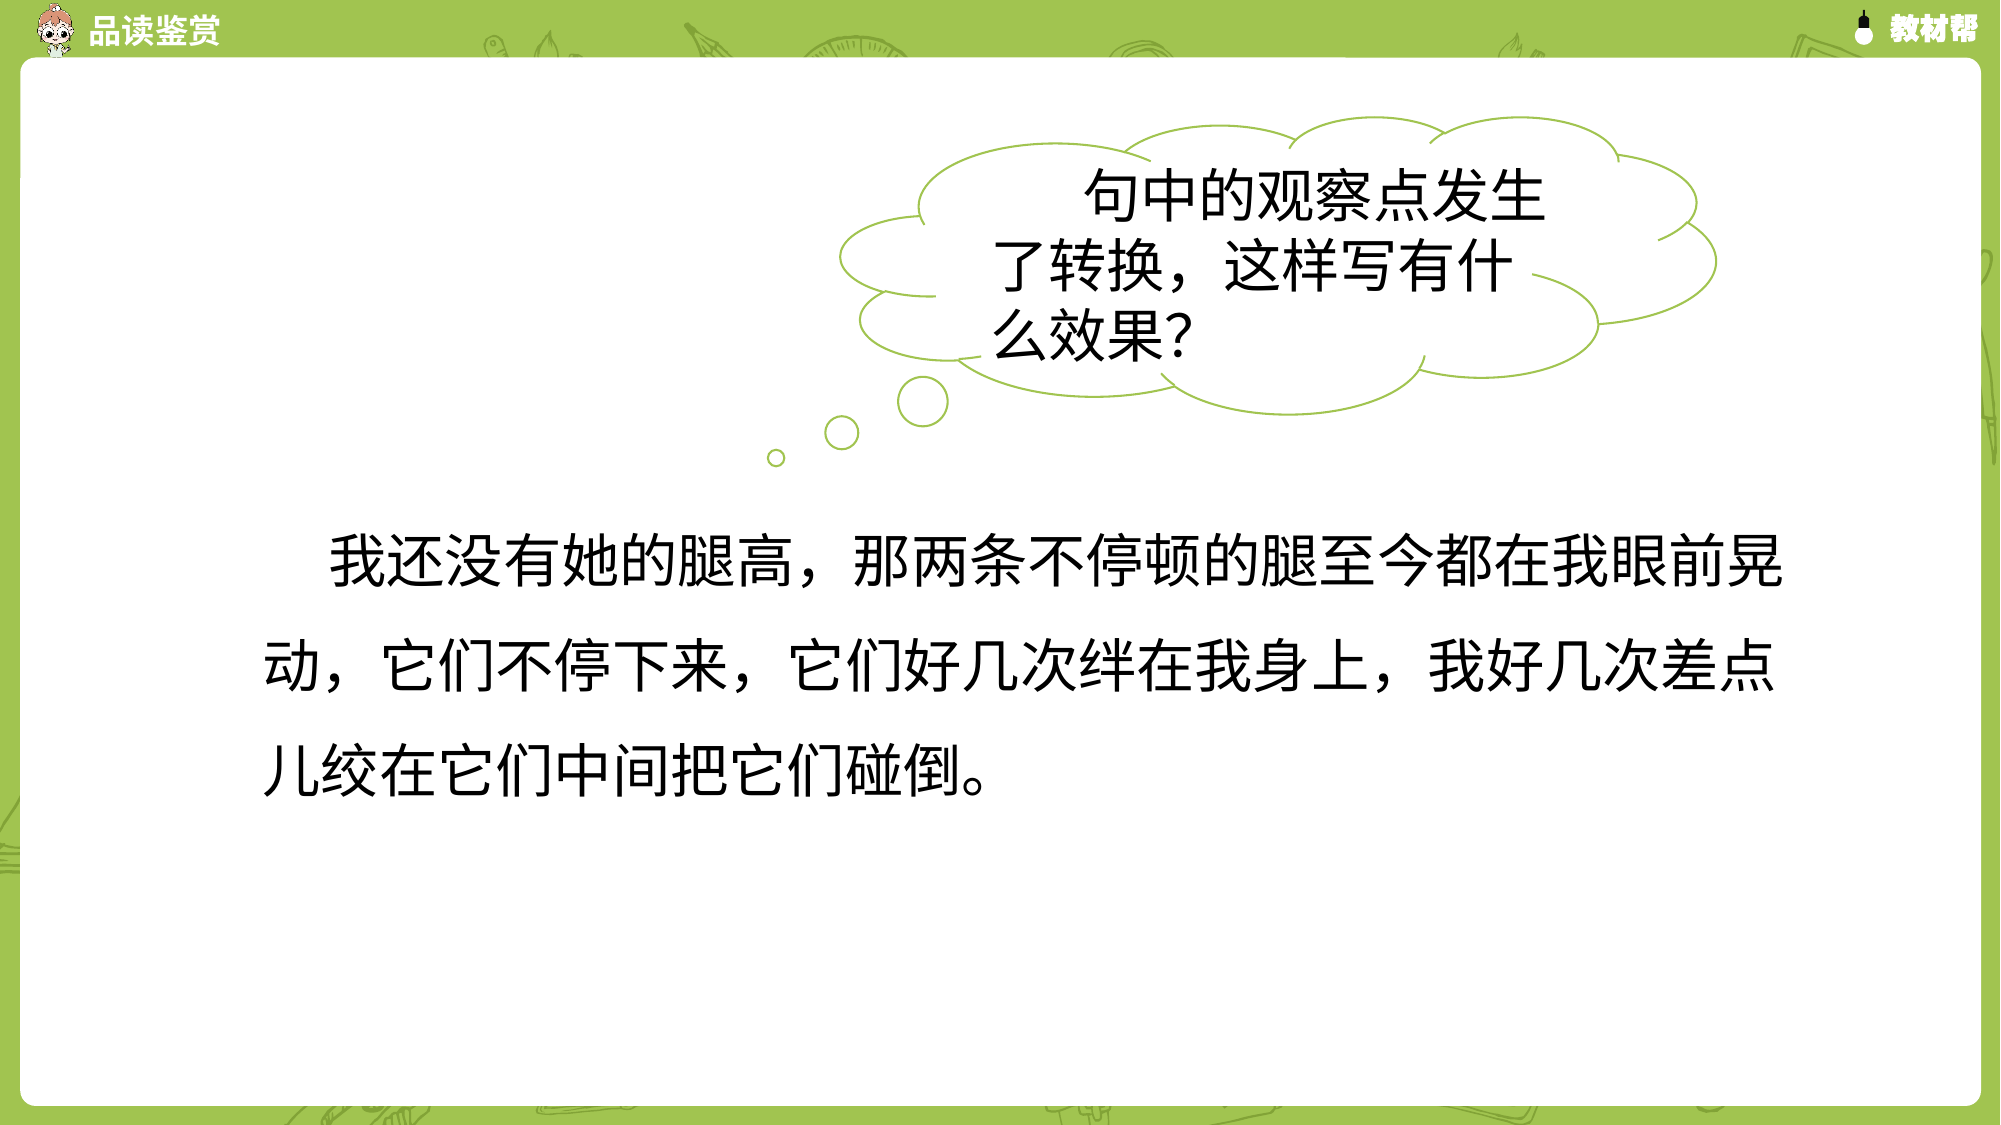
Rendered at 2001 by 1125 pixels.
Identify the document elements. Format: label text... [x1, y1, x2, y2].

text_box 我还没有她的腿高，那两条不停顿的腿至今都在我眼前晃动，它们不停下来，它们好几次绊在我身上，我好几次差点儿绞在它们中间把它们碰倒。 [247, 482, 1822, 812]
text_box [840, 116, 1716, 414]
picture [36, 1, 75, 58]
